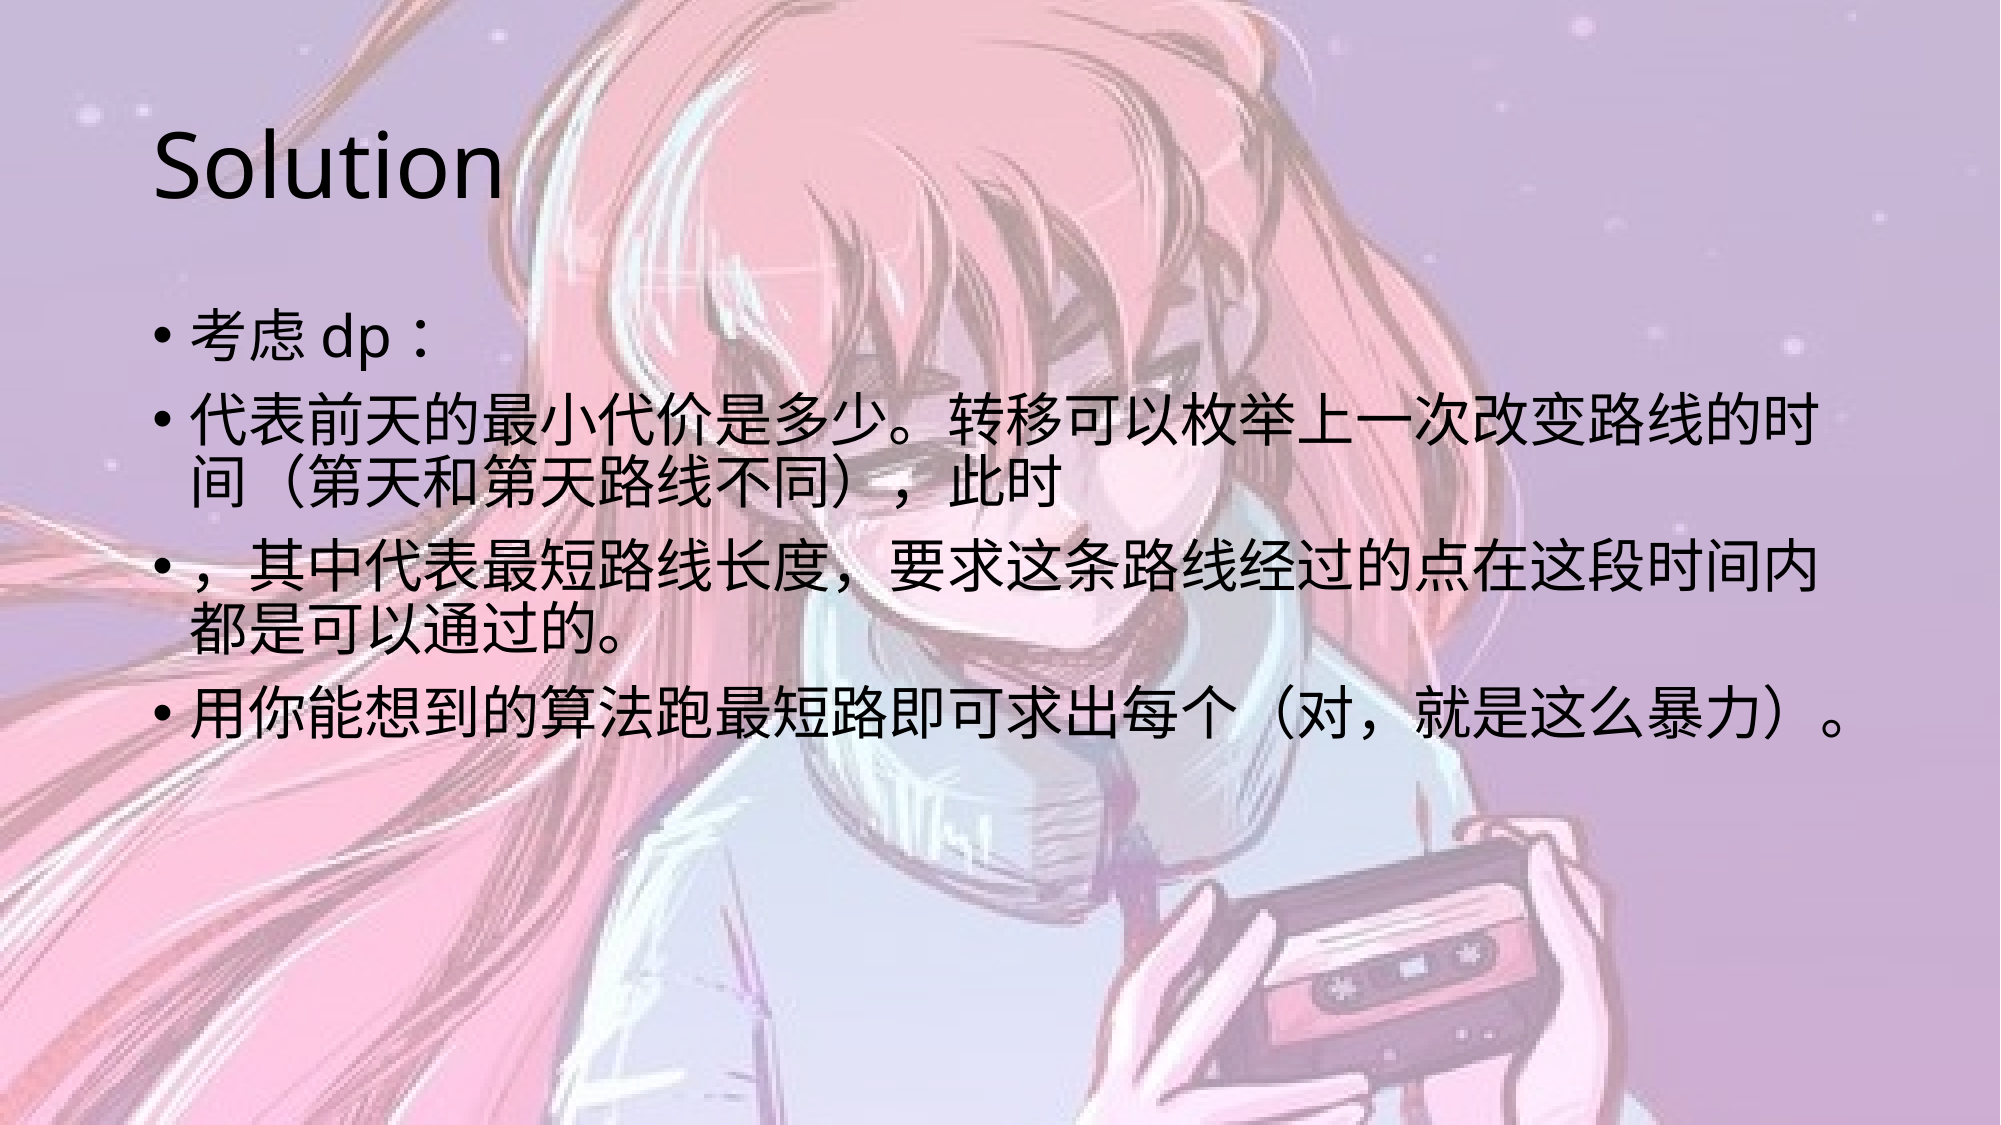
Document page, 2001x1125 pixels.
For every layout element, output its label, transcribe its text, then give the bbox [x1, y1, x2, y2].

title Solution [137, 59, 1863, 278]
